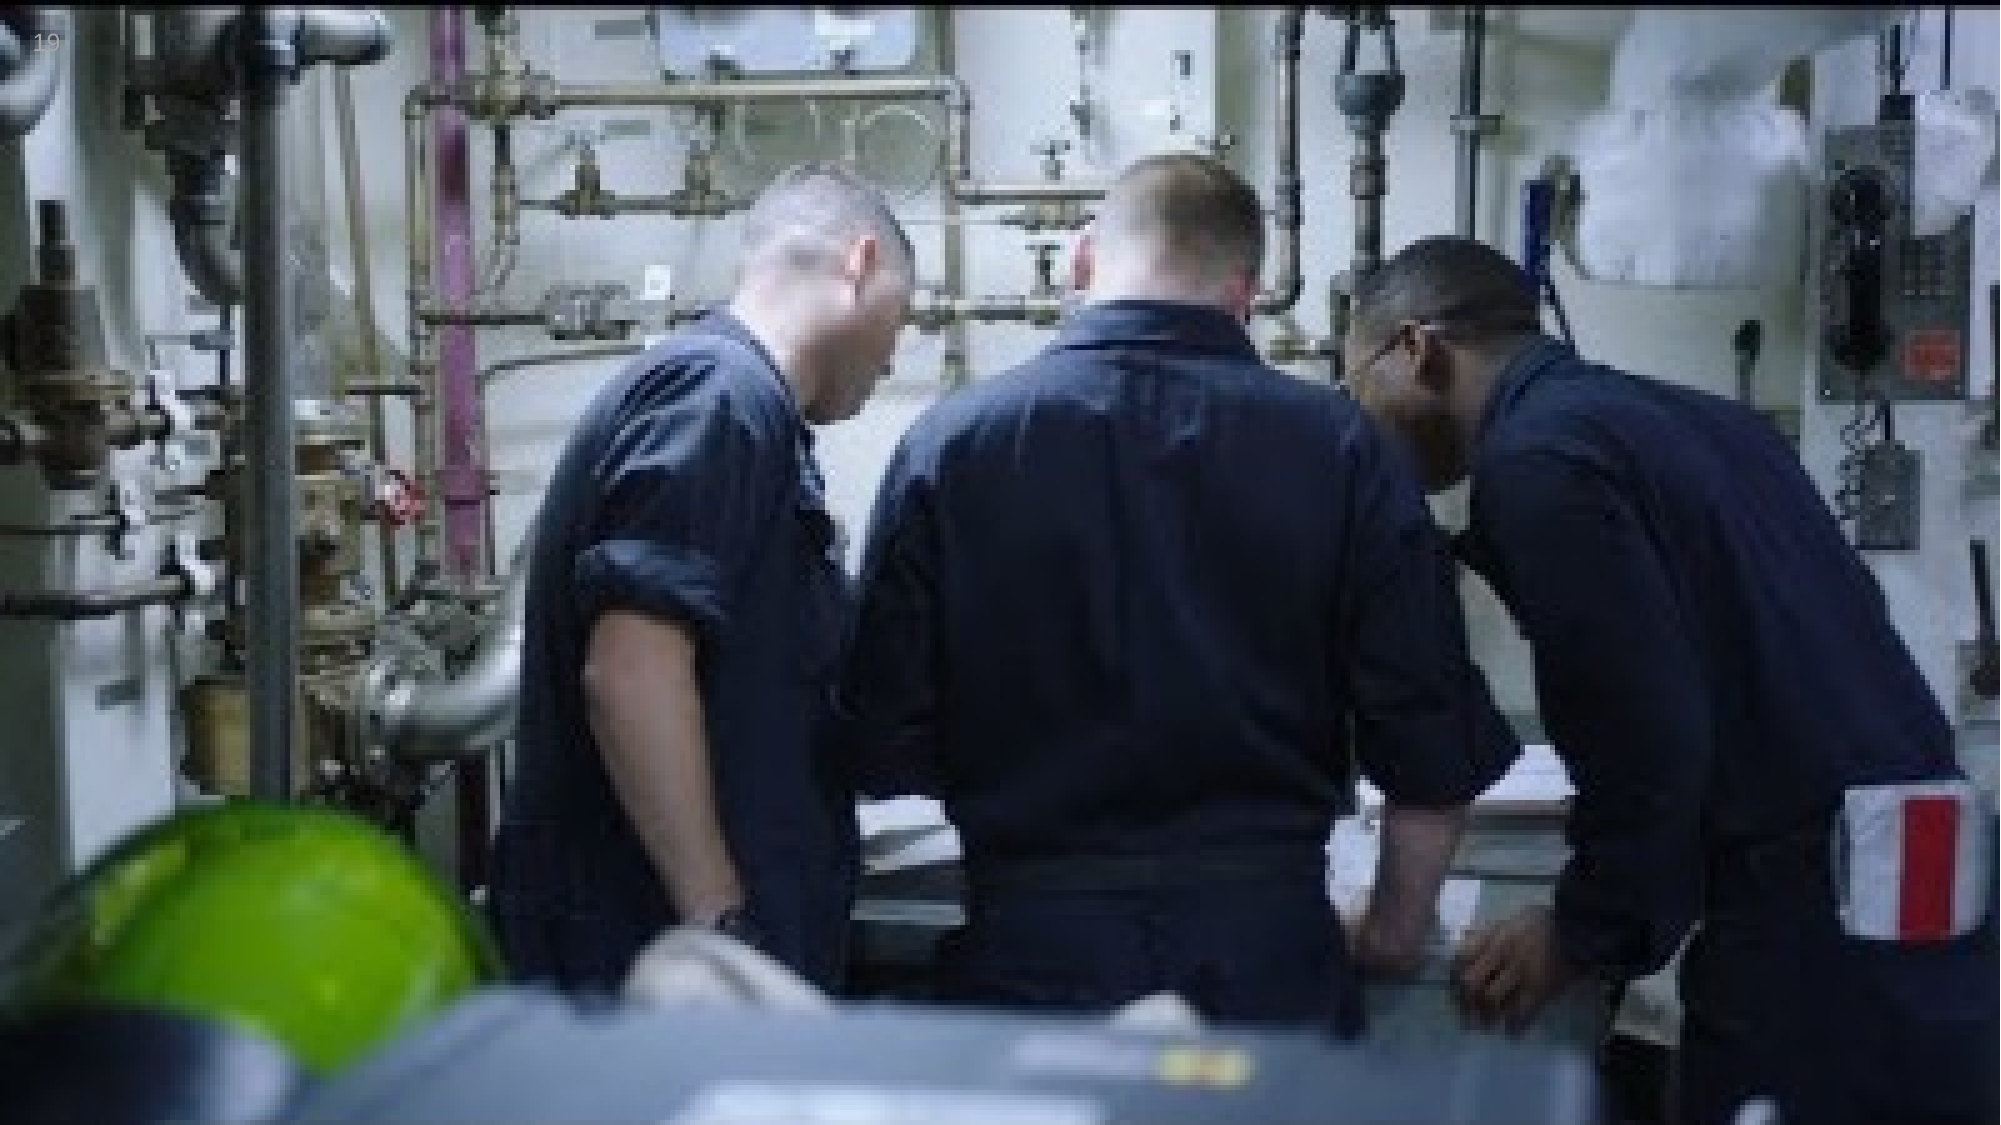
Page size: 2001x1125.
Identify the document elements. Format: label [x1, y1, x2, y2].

text_box [0, 0, 2000, 1125]
